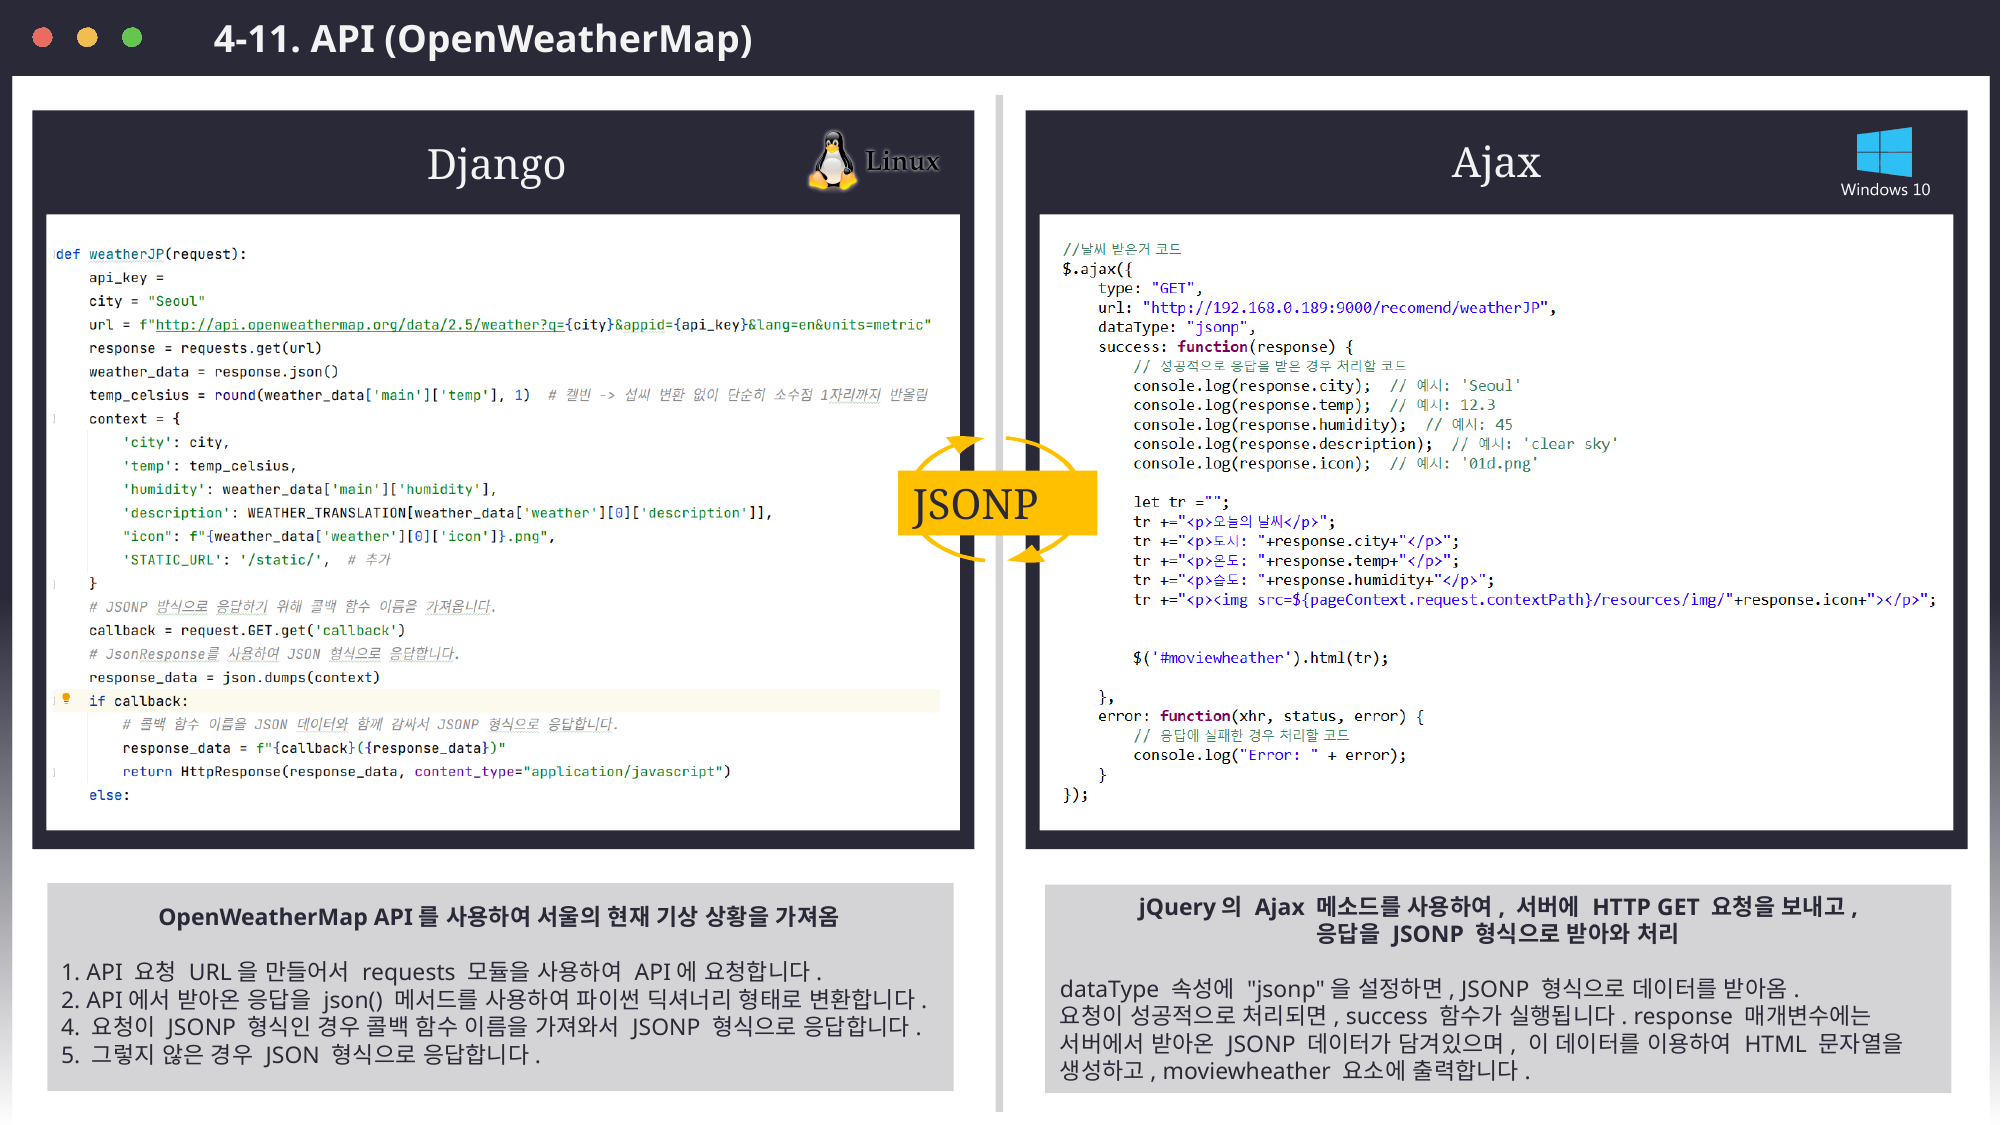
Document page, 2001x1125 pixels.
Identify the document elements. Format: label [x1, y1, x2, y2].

picture [53, 241, 940, 805]
picture [1040, 232, 1950, 811]
picture [803, 91, 943, 231]
text_box [898, 436, 1098, 563]
text_box [0, 0, 2000, 1125]
picture [1821, 101, 1942, 222]
